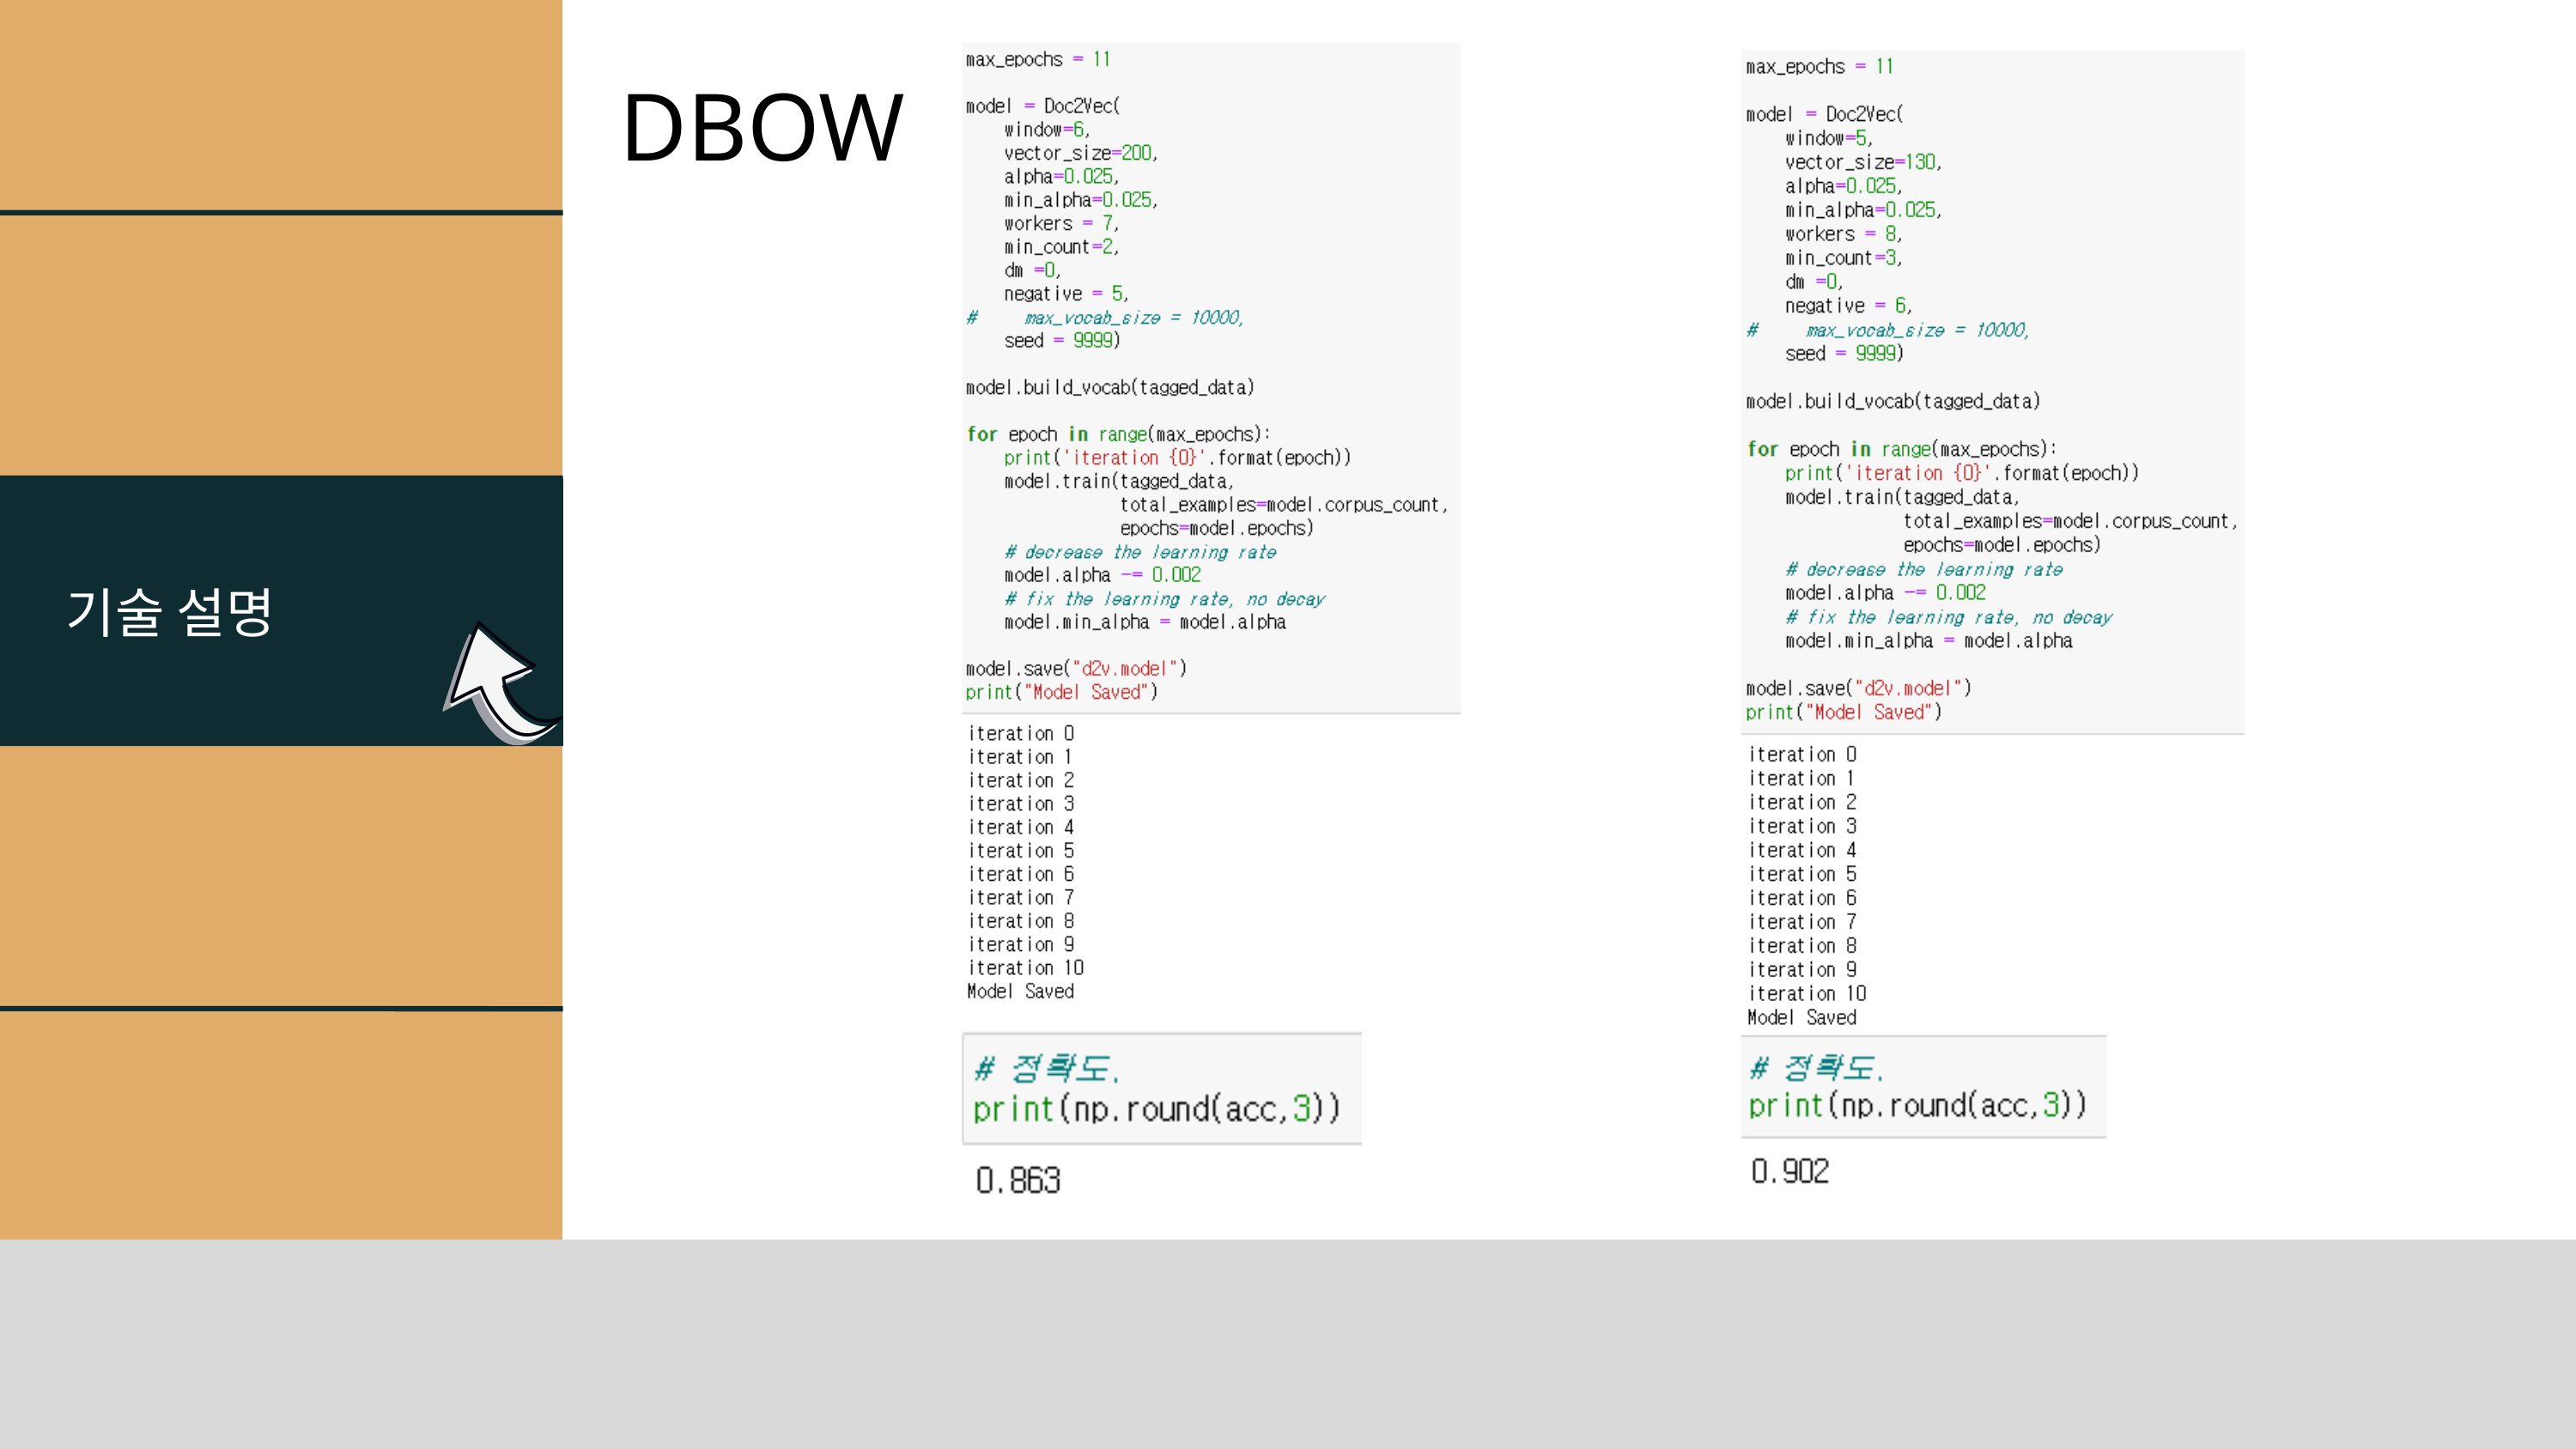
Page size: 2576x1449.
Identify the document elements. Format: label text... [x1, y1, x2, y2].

text_box [1741, 50, 2245, 1036]
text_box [0, 0, 563, 477]
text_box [0, 1239, 2576, 1449]
text_box [962, 43, 1461, 1009]
text_box [1741, 1035, 2107, 1192]
text_box DBOW [615, 49, 910, 180]
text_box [0, 753, 563, 1236]
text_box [0, 477, 563, 747]
text_box [962, 1028, 1363, 1213]
